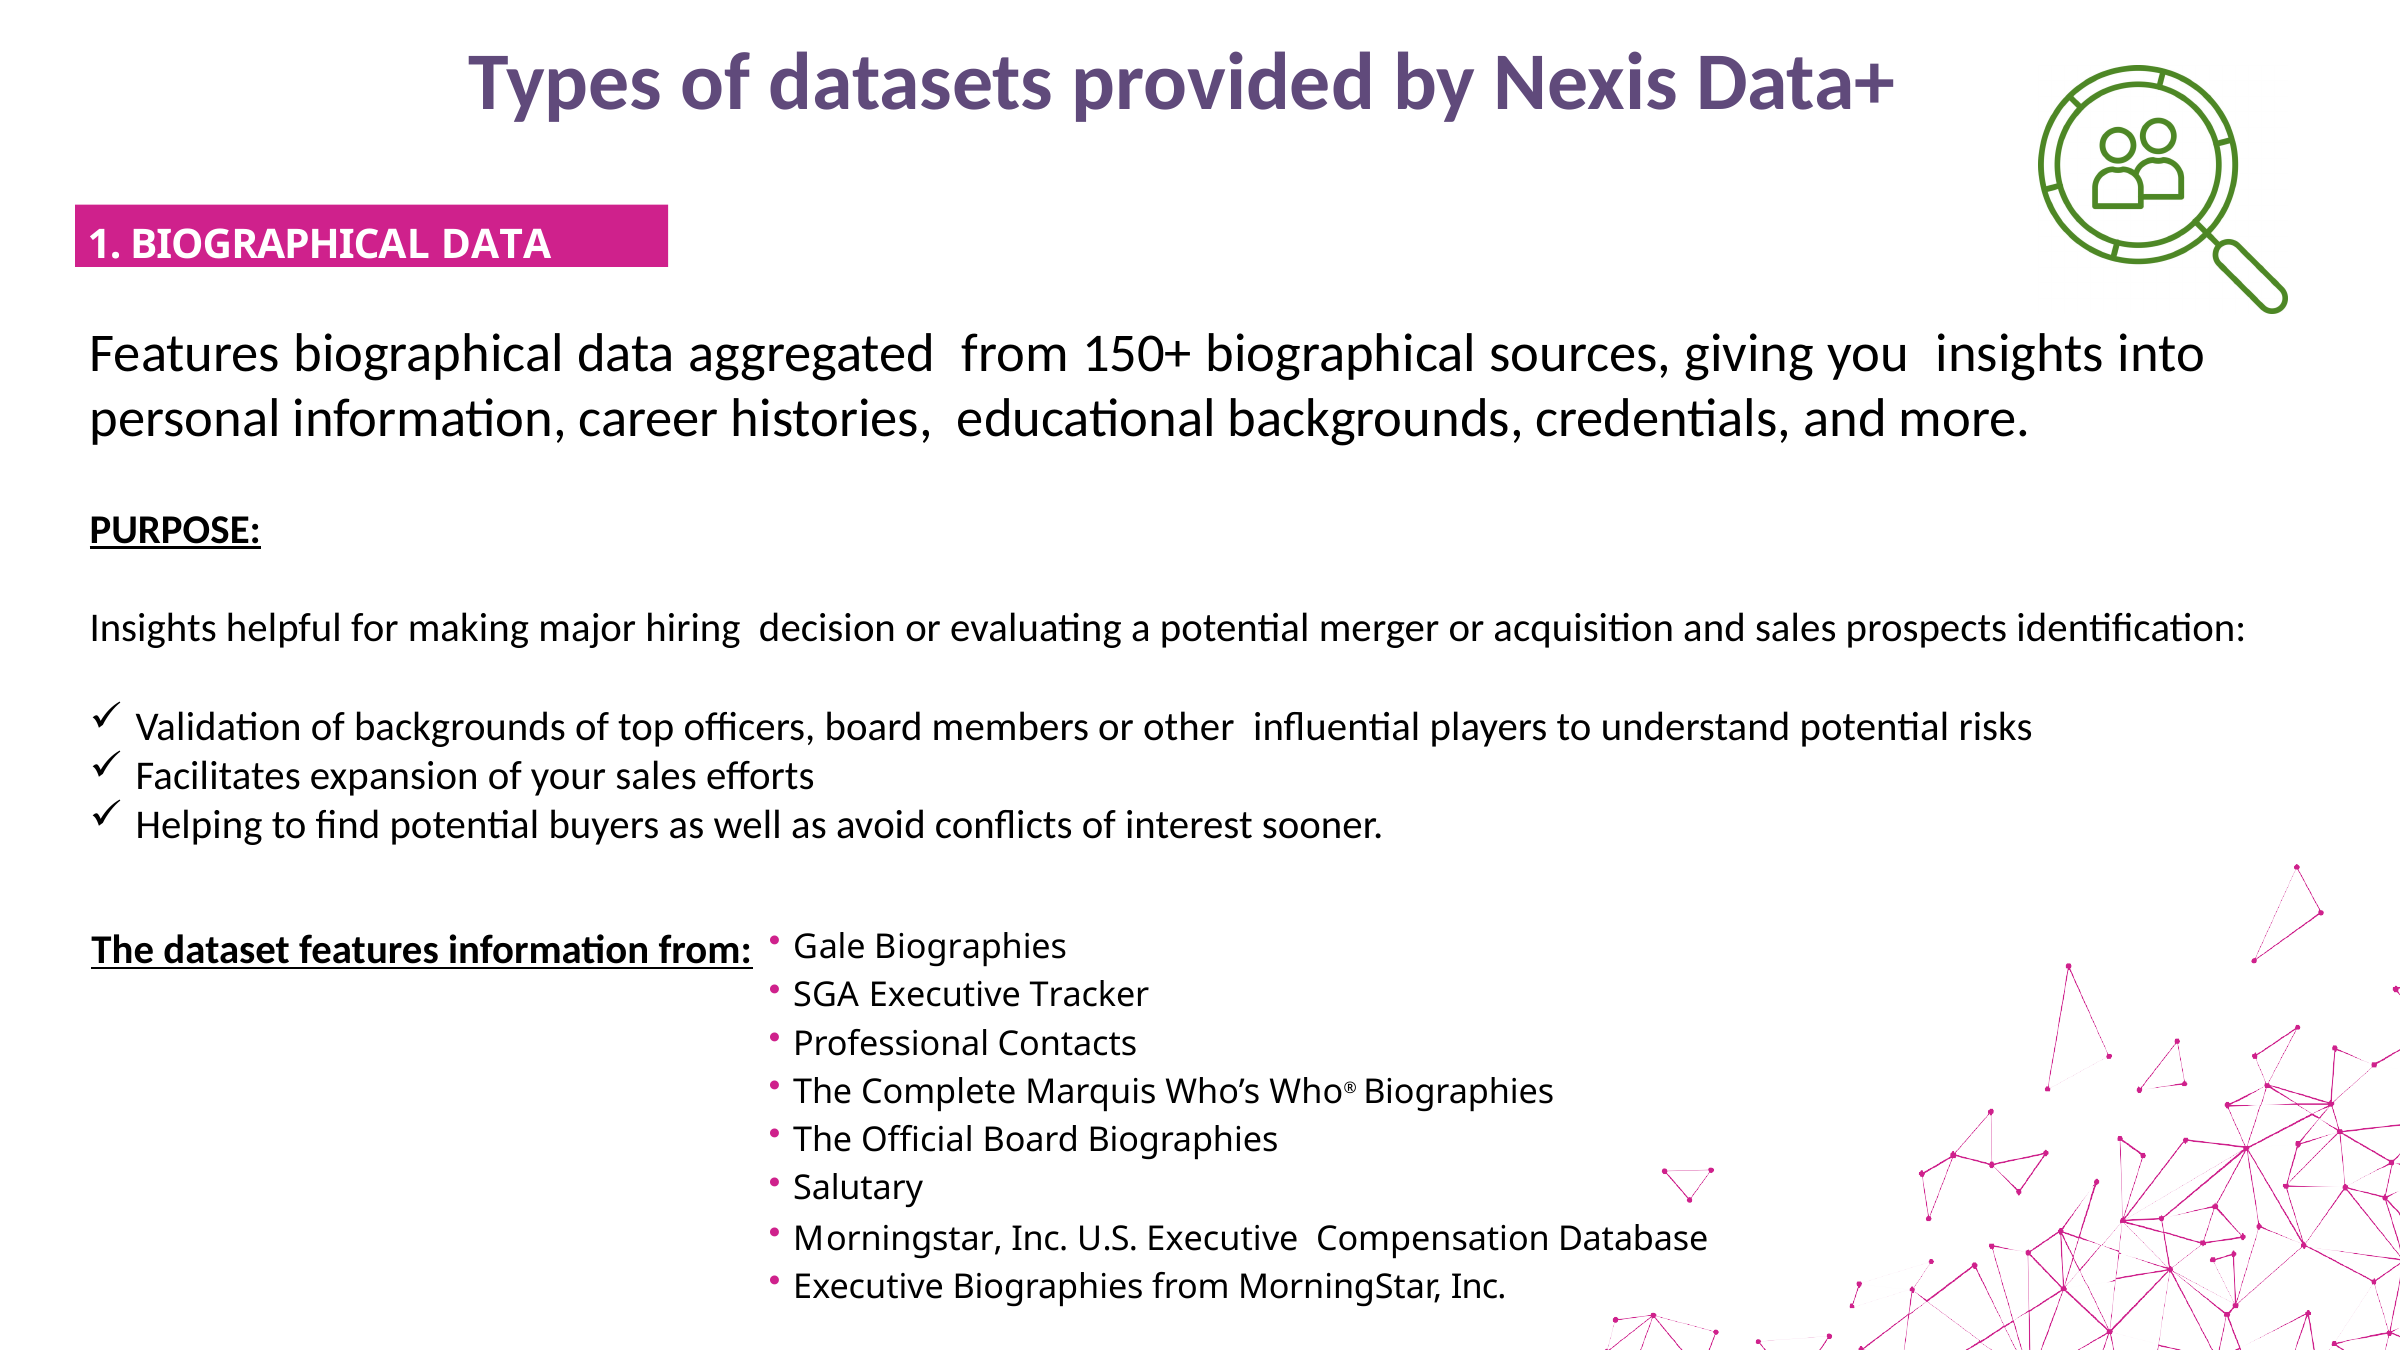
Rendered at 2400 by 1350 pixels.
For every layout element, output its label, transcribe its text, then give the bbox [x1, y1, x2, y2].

text_box PURPOSE: Insights helpful for making major hiring decision or evaluating a potential merger or acquisition and sales prospects identification: Validation of backgrounds of top officers, board members or other influential players to understand potential risks Facilitates expansion of your sales efforts Helping to find potential buyers as well as avoid conflicts of interest sooner. [74, 495, 2325, 1050]
picture [1604, 864, 2400, 1350]
text_box Gale Biographies SGA Executive Tracker Professional Contacts The Complete Marquis Who’s Who® Biographies The Official Board Biographies Salutary Morningstar, Inc. U.S. Executive Compensation Database Executive Biographies from MorningStar, Inc. [762, 1050, 1604, 1306]
text_box Types of datasets provided by Nexis Data+ [453, 20, 2008, 134]
text_box Features biographical data aggregated from 150+ biographical sources, giving you insights into personal information, career histories, educational backgrounds, credentials, and more. [75, 309, 2223, 455]
text_box The dataset features information from: [76, 915, 1294, 980]
picture [2038, 64, 2288, 314]
text_box 1. BIOGRAPHICAL DATA [75, 204, 669, 267]
